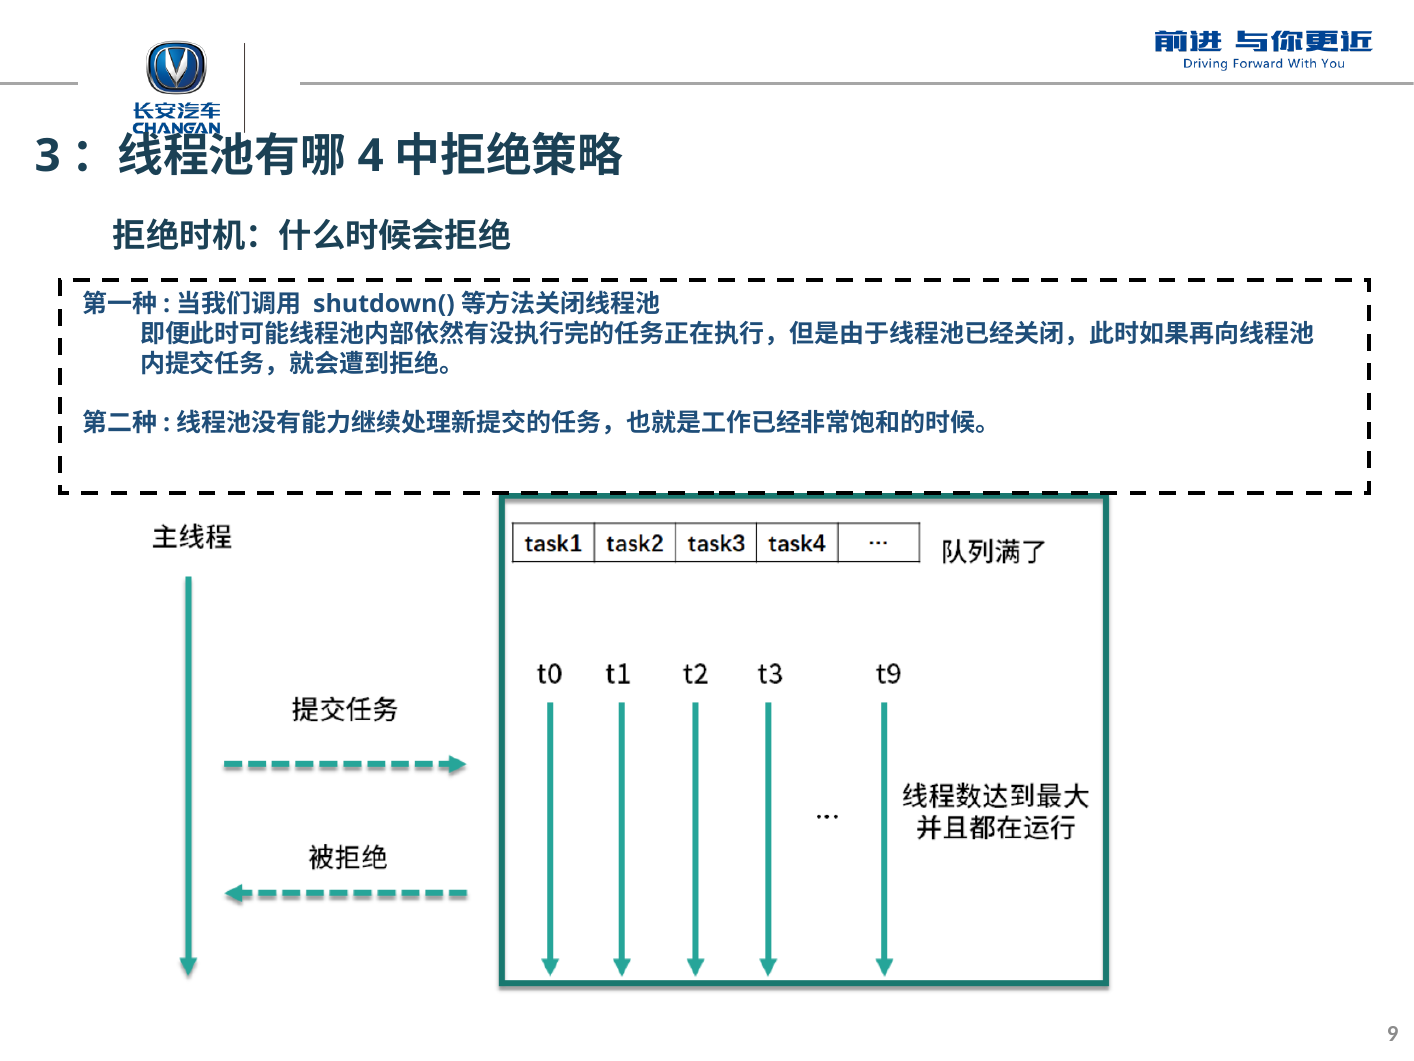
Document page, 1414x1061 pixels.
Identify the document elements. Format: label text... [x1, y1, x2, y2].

text_box [1362, 279, 1370, 494]
text_box [59, 279, 67, 494]
picture [1128, 22, 1414, 77]
picture [95, 0, 261, 118]
picture [141, 493, 1114, 1002]
text_box 3：线程池有哪4中拒绝策略 [19, 118, 639, 188]
text_box 拒绝时机：什么时候会拒绝 [98, 206, 527, 262]
text_box 第一种:当我们调用 shutdown()等方法关闭线程池 即便此时可能线程池内部依然有没执行完的任务正在执行，但是由于线程池已经关闭，此时如果再向线程池 内提交任务，就会遭到拒绝。 第二种:线程池没有能力继续处理新提交的任务，也就是工作已经非常饱和的时候。 [67, 279, 1362, 535]
